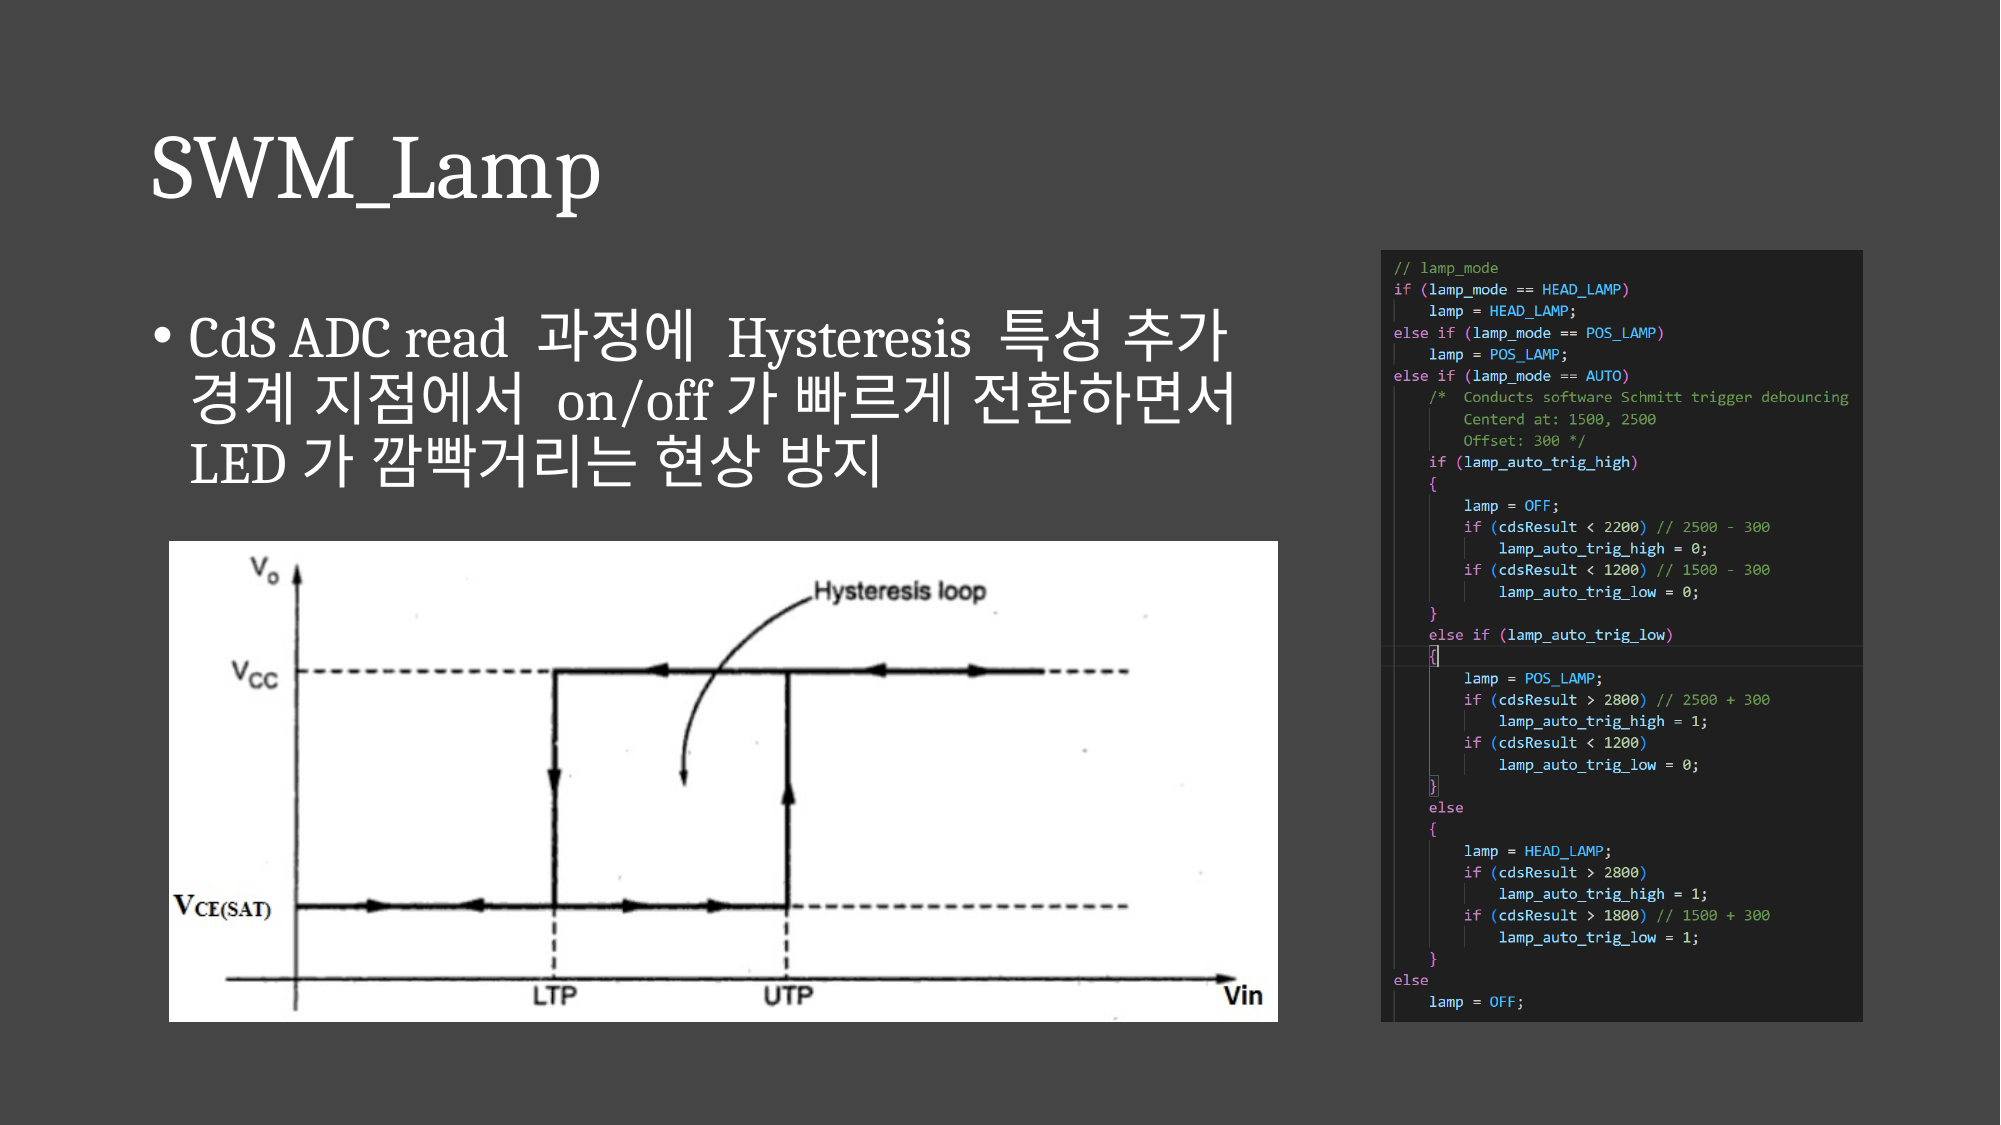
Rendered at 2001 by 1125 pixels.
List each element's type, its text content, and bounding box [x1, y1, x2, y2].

picture [1381, 250, 1863, 1022]
picture [169, 541, 1278, 1022]
list CdS ADC read 과정에 Hysteresis 특성 추가 경계 지점에서 on/off가 빠르게 전환하면서 LED가 깜빡거리는 현상 방지 [137, 299, 1381, 1014]
title SWM_Lamp [137, 59, 1863, 278]
